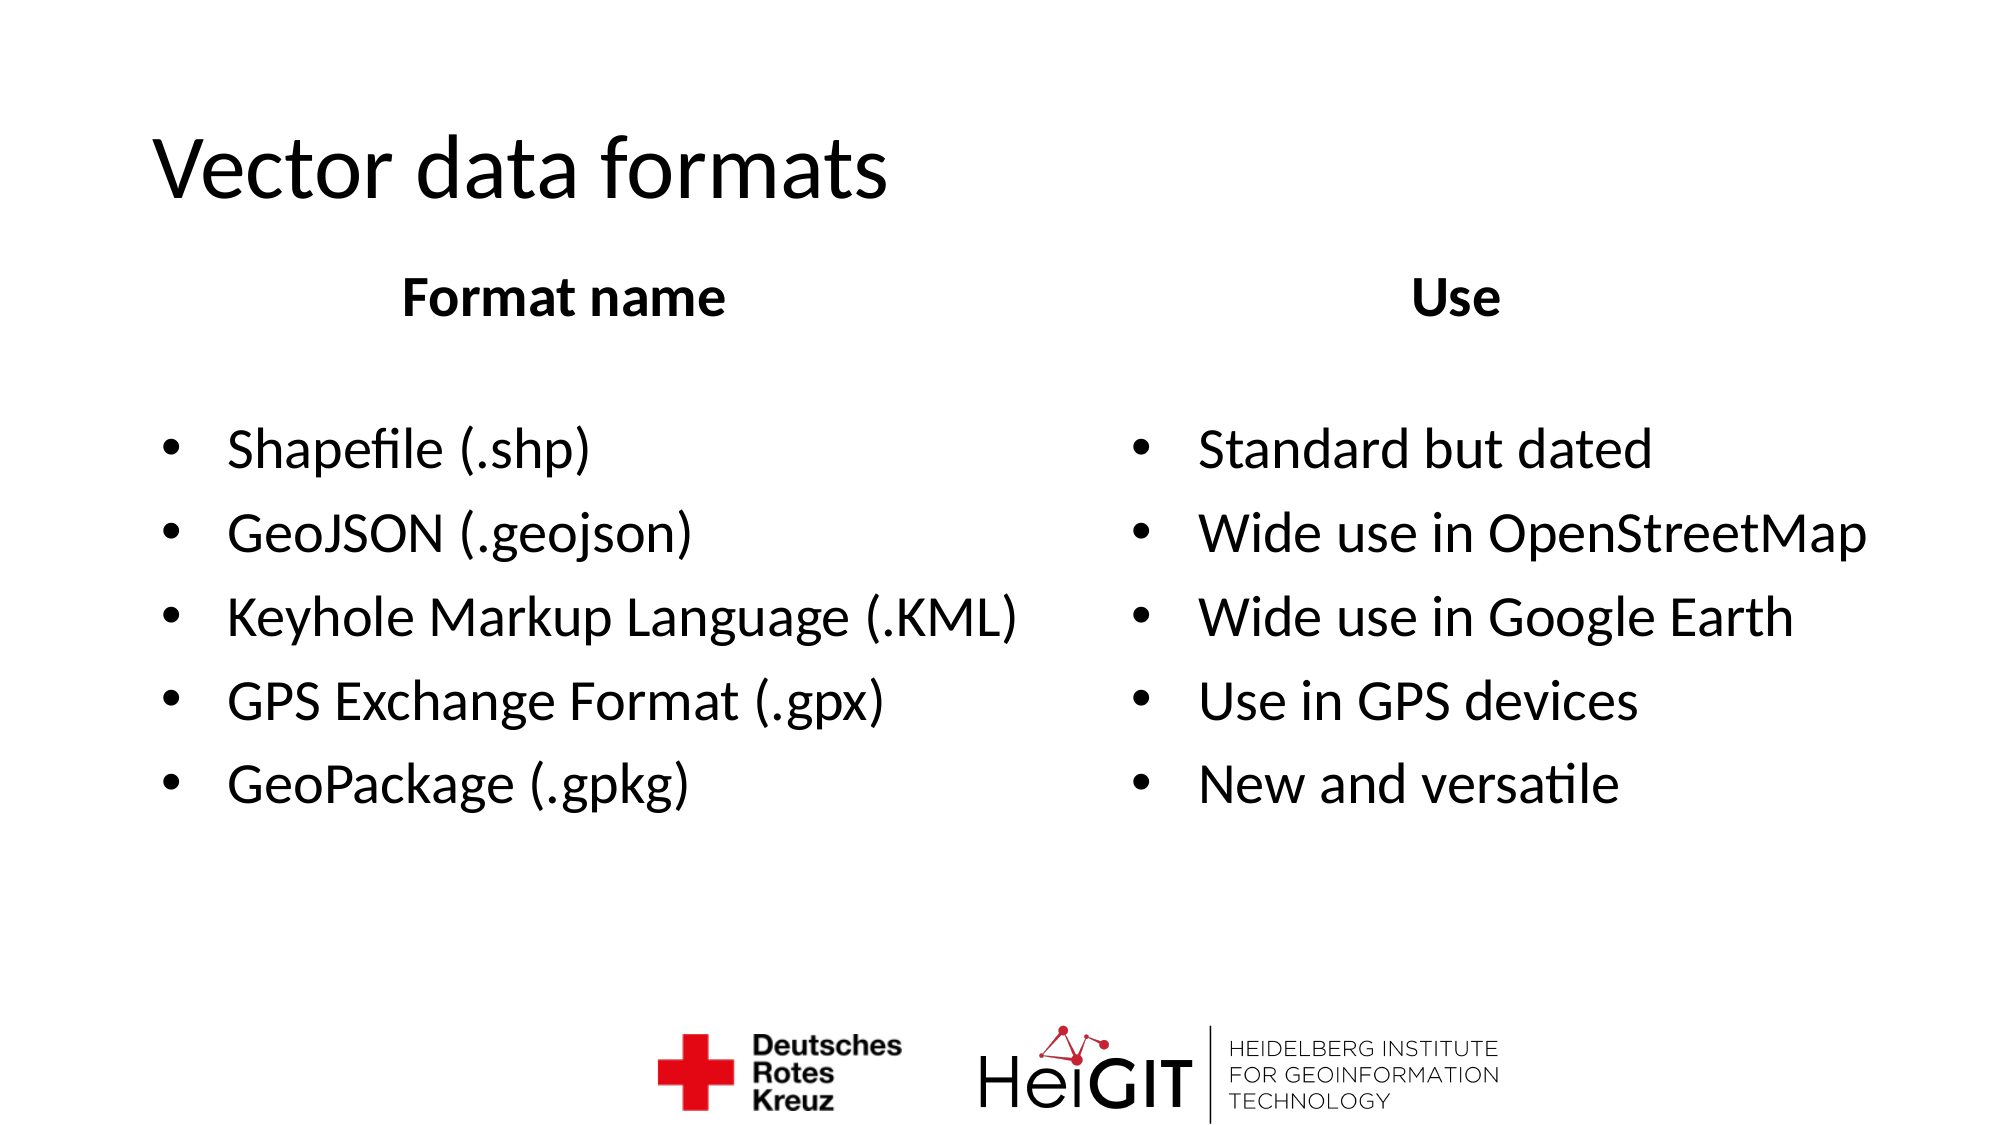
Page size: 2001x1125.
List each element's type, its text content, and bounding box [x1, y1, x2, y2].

list Standard but dated Wide use in OpenStreetMap Wide use in Google Earth Use in GPS devices New and versatile [1108, 410, 1959, 1016]
list Use [1012, 275, 1863, 411]
list Format name [137, 275, 984, 410]
picture [657, 1034, 902, 1111]
title Vector data formats [137, 59, 1863, 278]
picture [972, 1017, 1506, 1125]
list Shapefile (.shp) GeoJSON (.geojson) Keyhole Markup Language (.KML) GPS Exchange Format (.gpx) GeoPackage (.gpkg) [137, 410, 1080, 1016]
